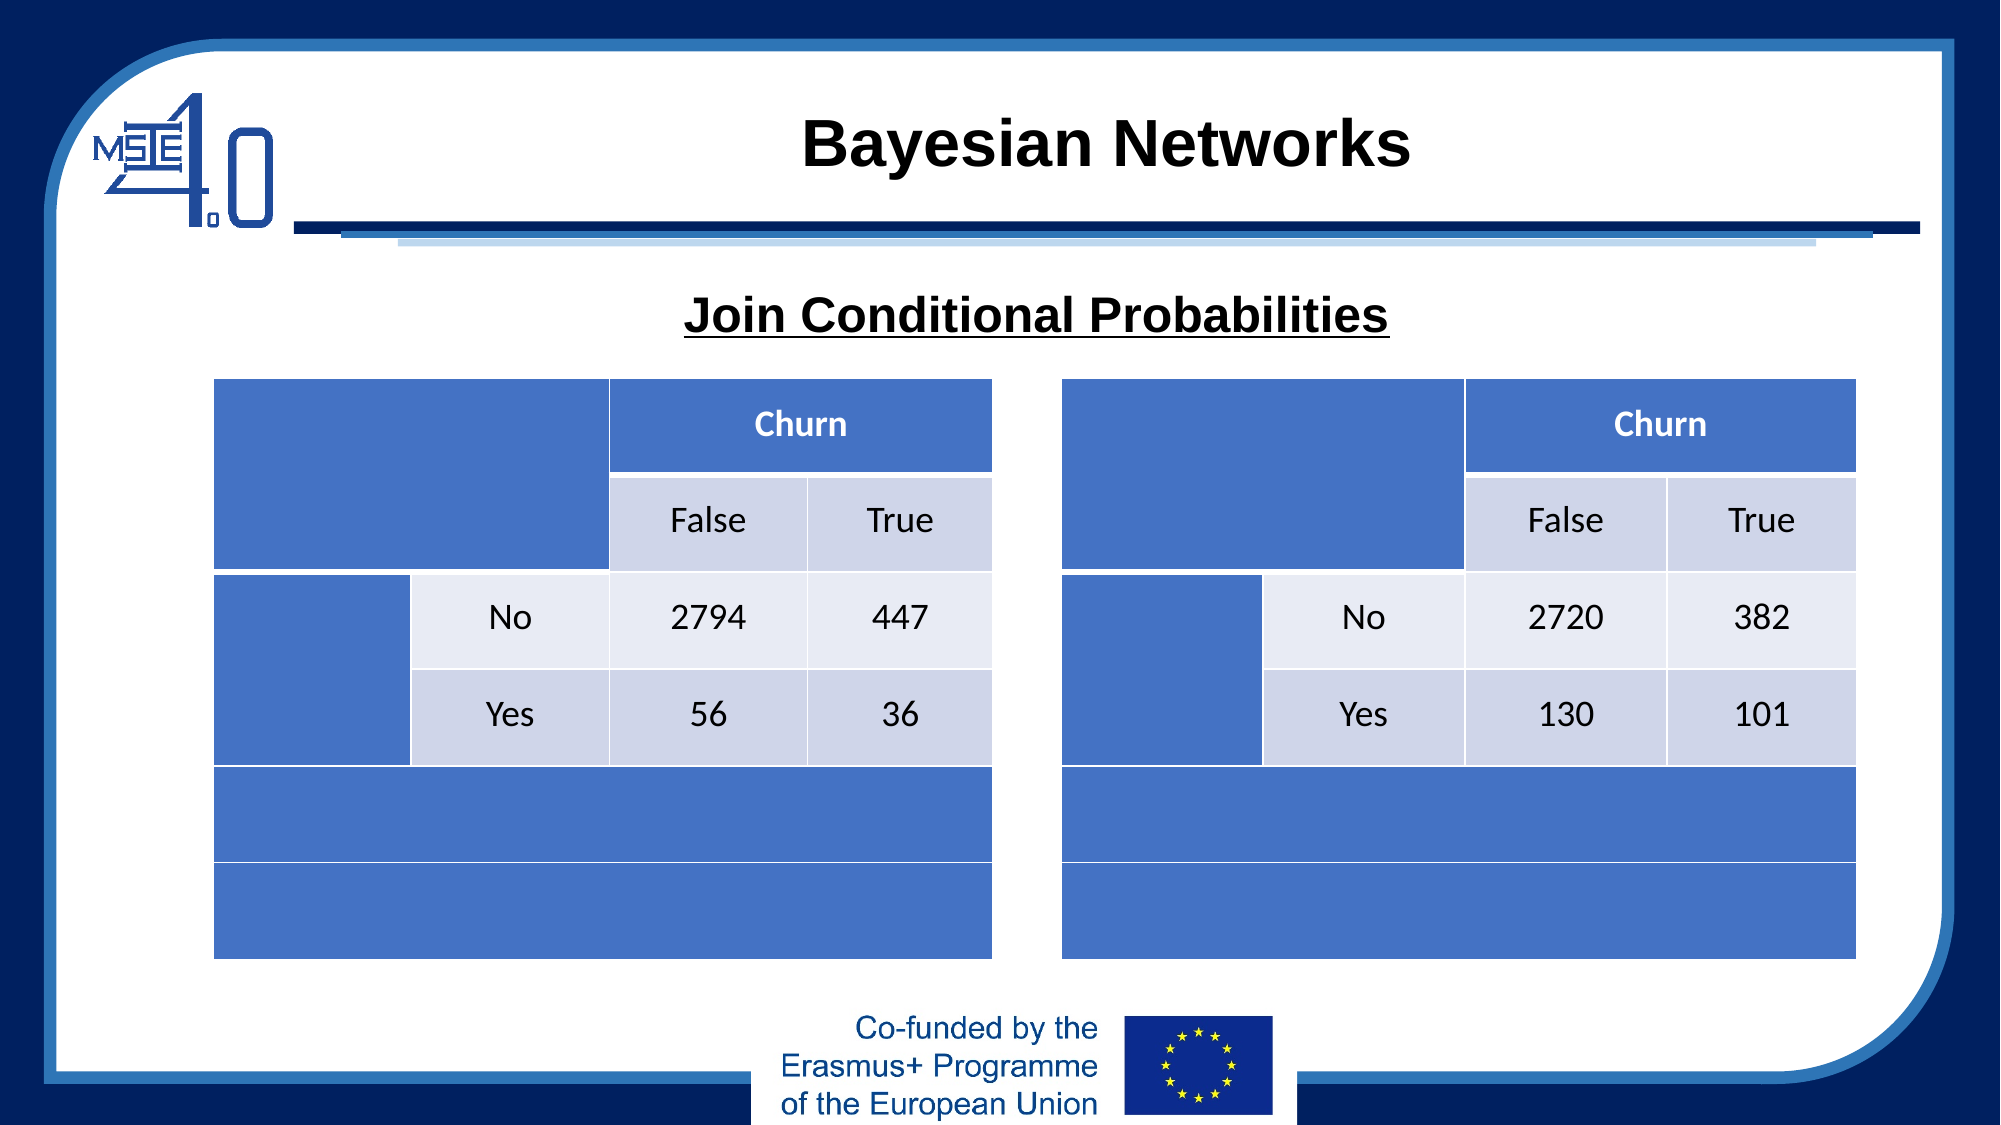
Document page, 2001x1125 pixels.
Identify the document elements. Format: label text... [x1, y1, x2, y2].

title Bayesian Networks [294, 73, 1921, 220]
list Join Conditional Probabilities [186, 285, 1888, 992]
picture [751, 1003, 1298, 1125]
